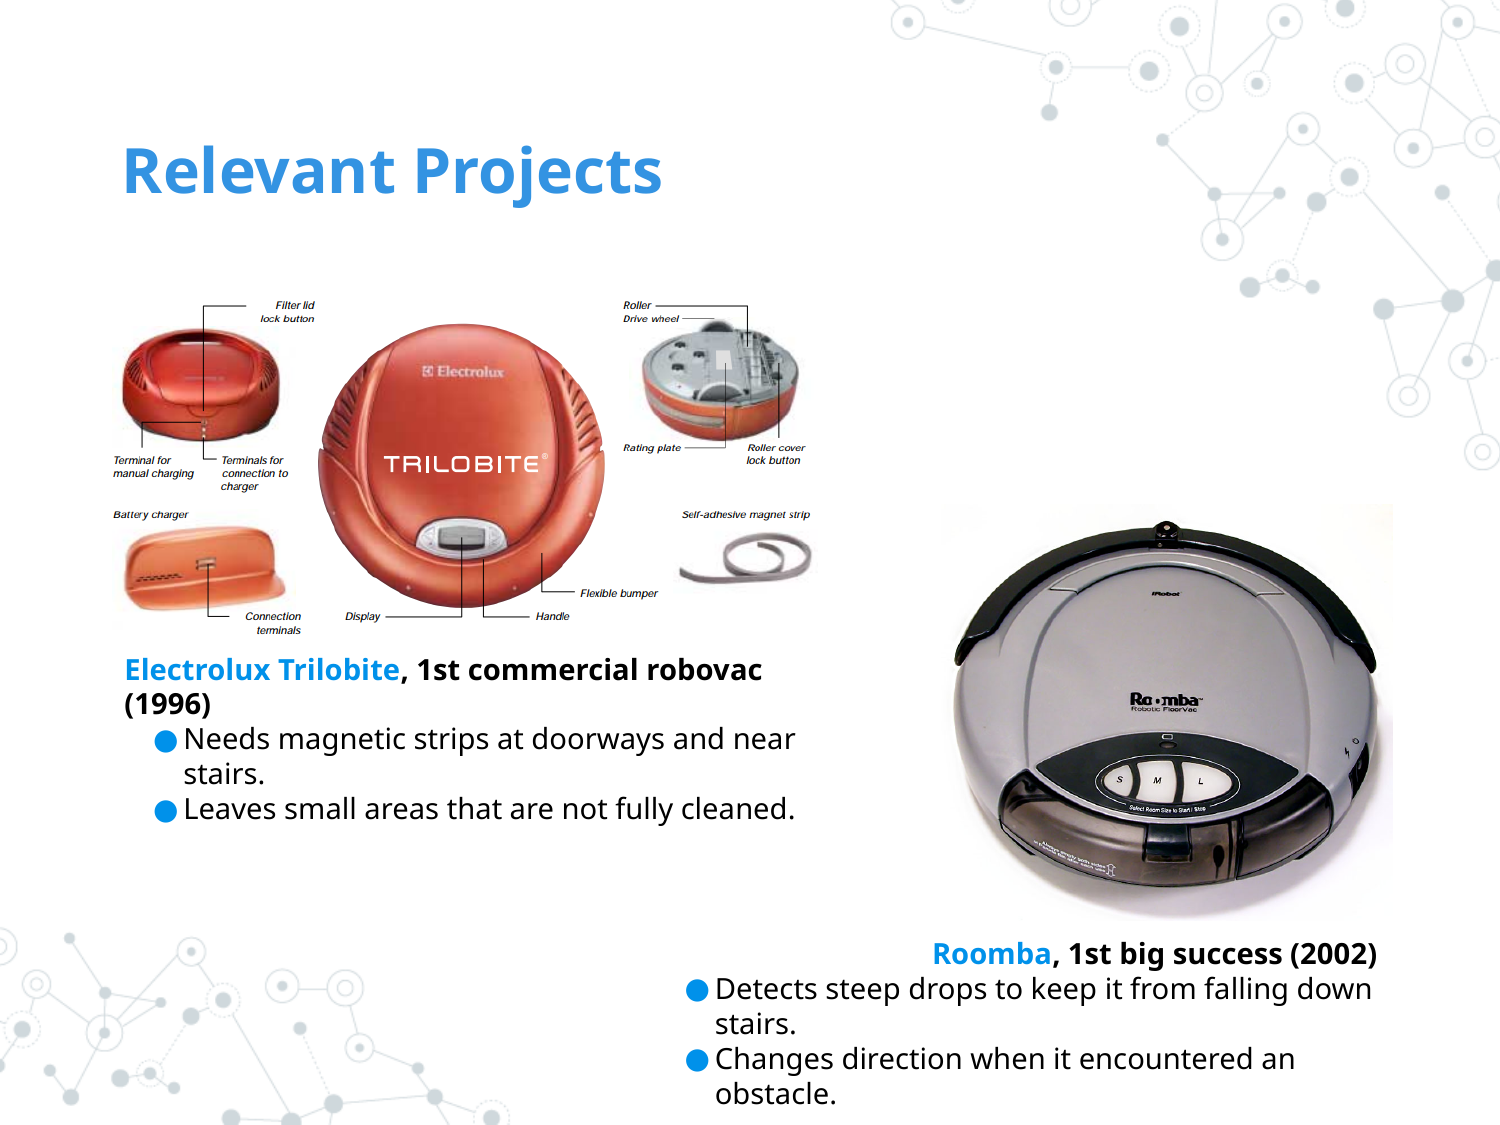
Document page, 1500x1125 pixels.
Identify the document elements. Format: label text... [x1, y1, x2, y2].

title Relevant Projects [106, 67, 1371, 222]
text_box Electrolux Trilobite, 1st commercial robovac (1996) Needs magnetic strips at doorways and near stairs. Leaves small areas that are not fully cleaned. [109, 635, 847, 790]
list [107, 286, 1393, 1068]
picture [0, 0, 1500, 1125]
text_box Roomba, 1st big success (2002) Detects steep drops to keep it from falling down stairs. Changes direction when it encountered an obstacle. [655, 920, 1393, 1074]
